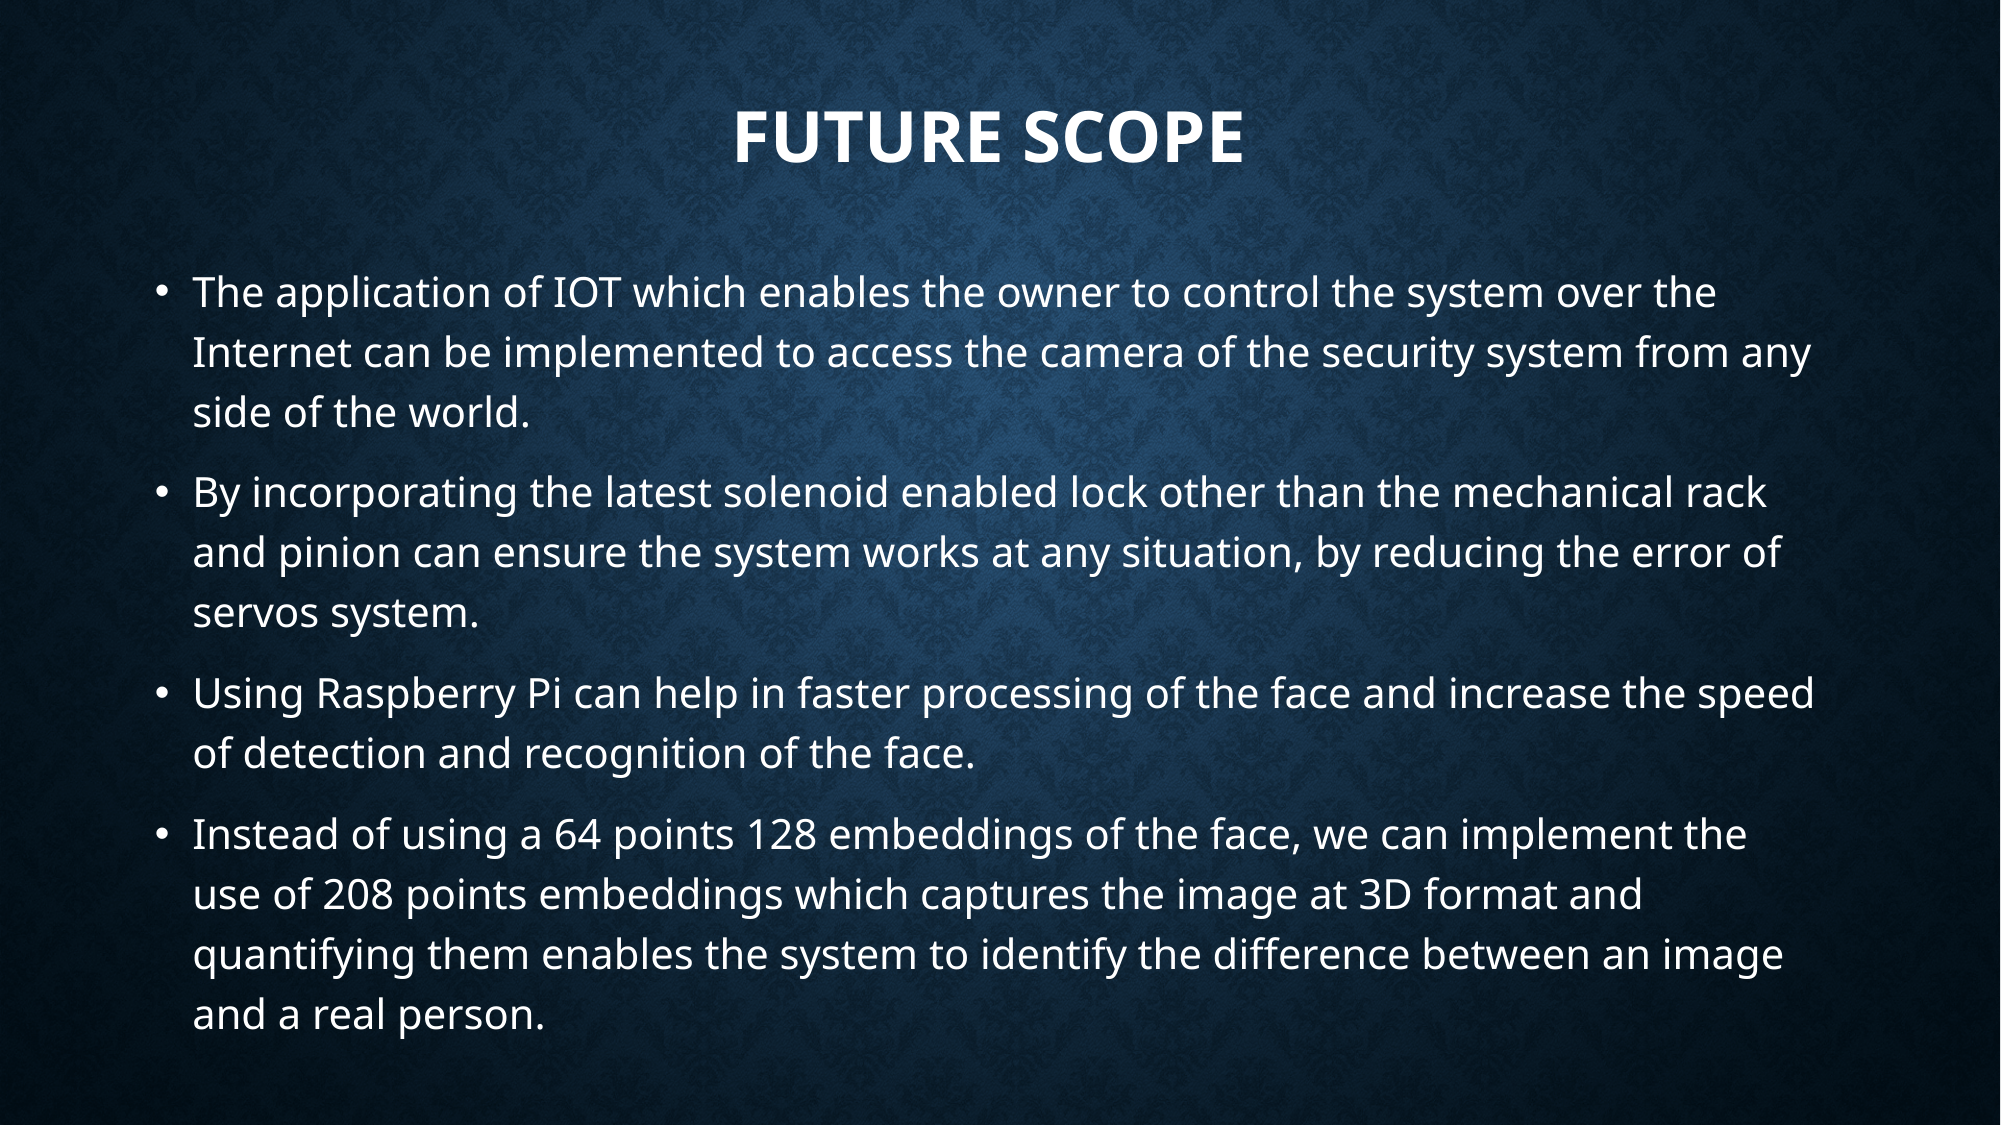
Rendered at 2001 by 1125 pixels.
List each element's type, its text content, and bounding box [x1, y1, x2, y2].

list The application of IOT which enables the owner to control the system over the Internet can be implemented to access the camera of the security system from any side of the world. By incorporating the latest solenoid enabled lock other than the mechanical rack and pinion can ensure the system works at any situation, by reducing the error of servos system. Using Raspberry Pi can help in faster processing of the face and increase the speed of detection and recognition of the face. Instead of using a 64 points 128 embeddings of the face, we can implement the use of 208 points embeddings which captures the image at 3D format and quantifying them enables the system to identify the difference between an image and a real person. [139, 247, 1839, 999]
title FUTURE SCOPE [139, 30, 1839, 247]
